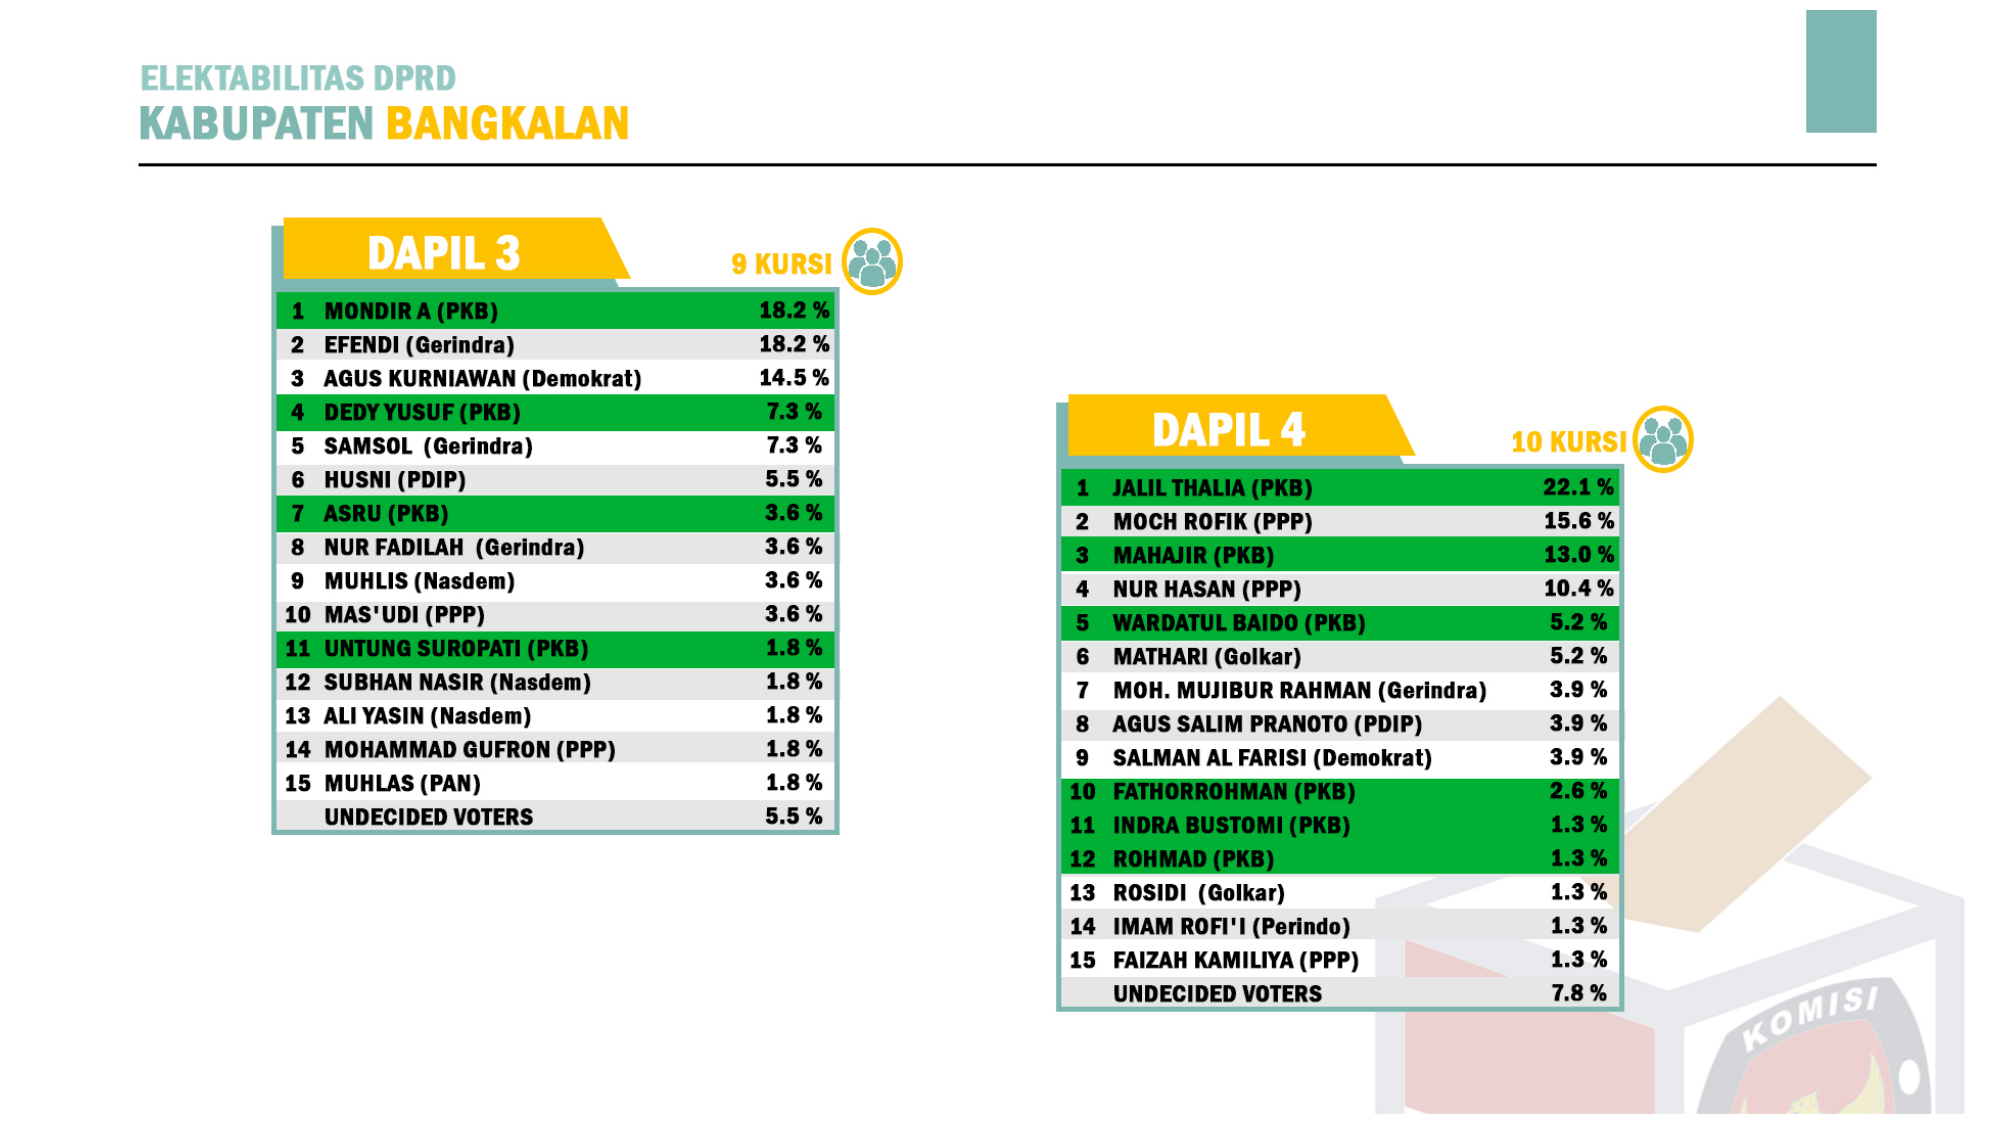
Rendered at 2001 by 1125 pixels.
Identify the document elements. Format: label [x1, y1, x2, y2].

list [19, 10, 1981, 1114]
